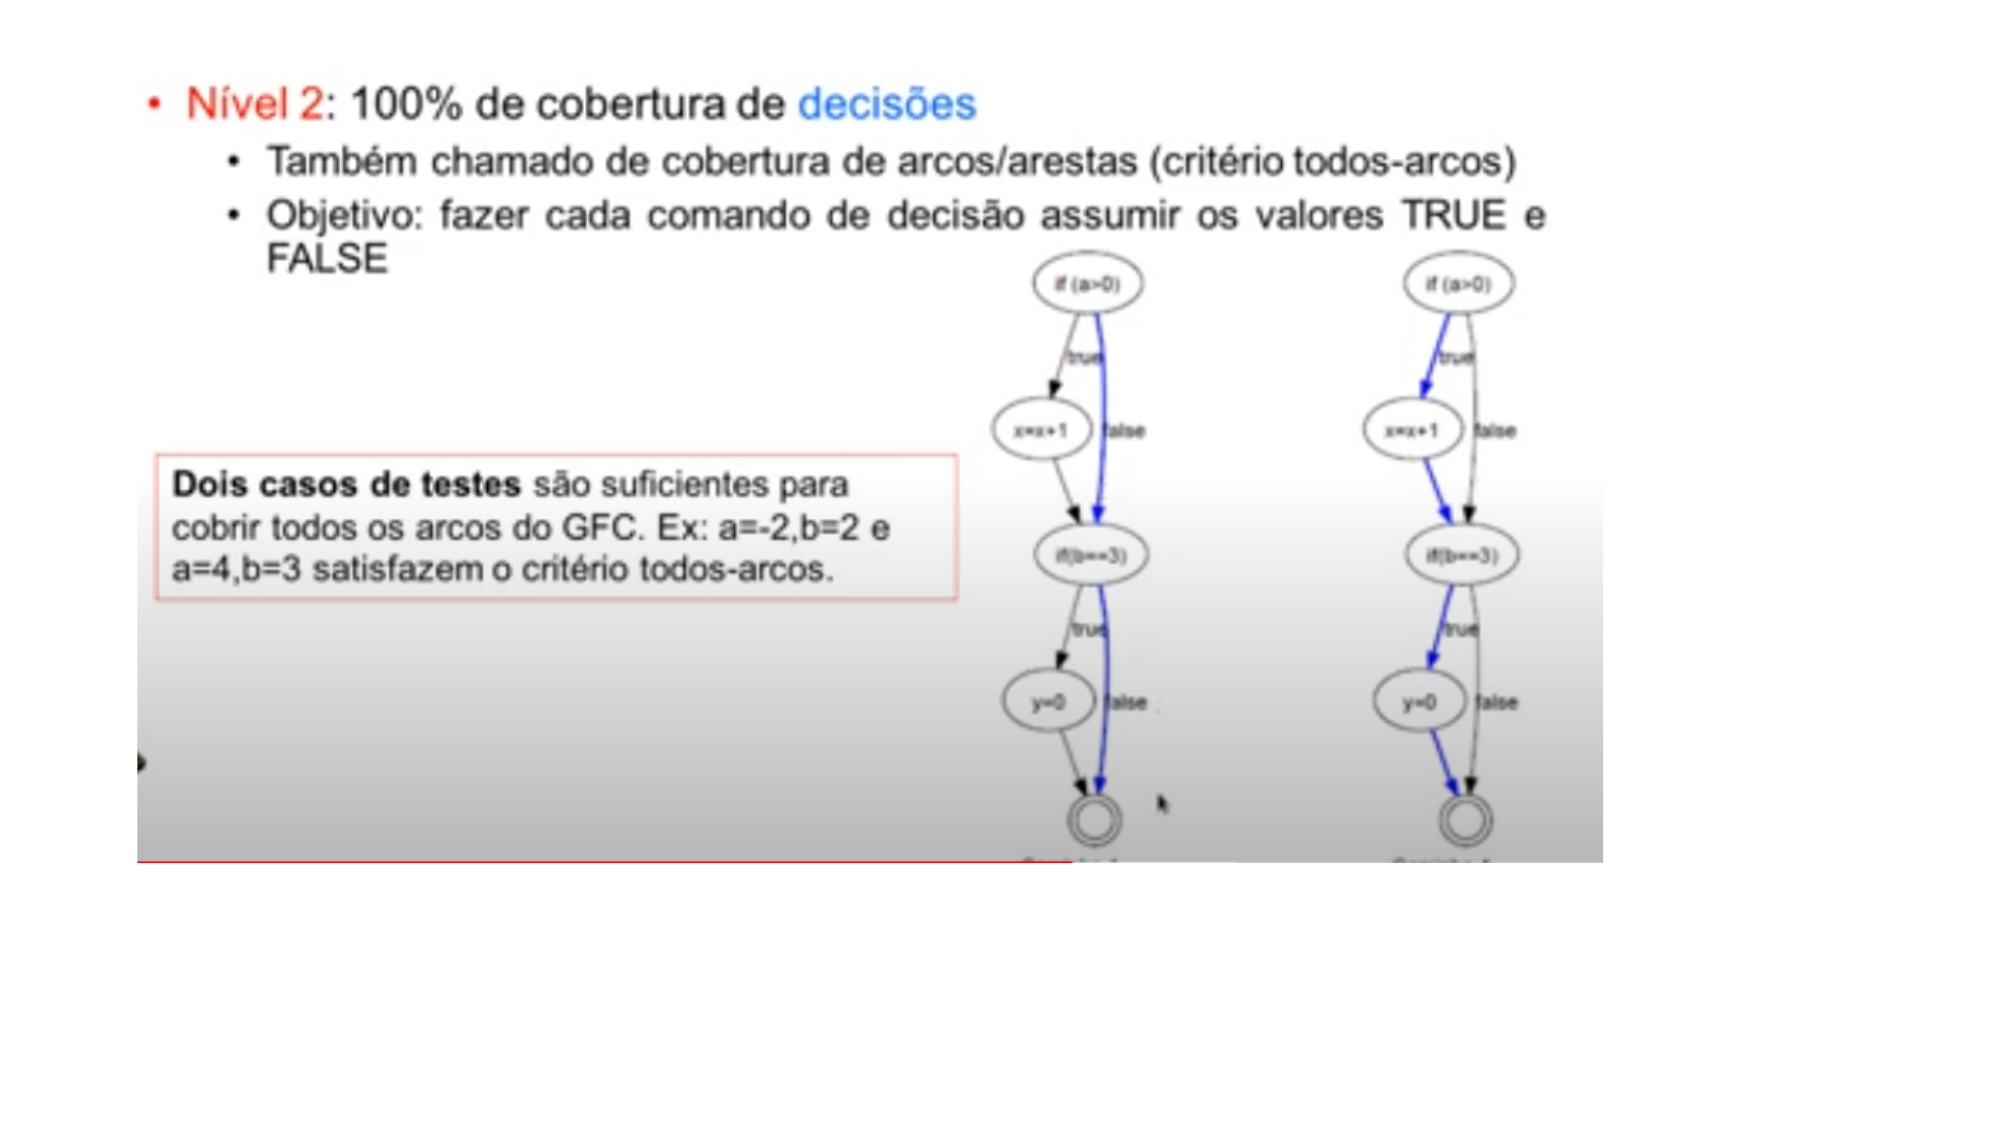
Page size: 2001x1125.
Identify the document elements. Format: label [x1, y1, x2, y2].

picture [137, 59, 1604, 863]
